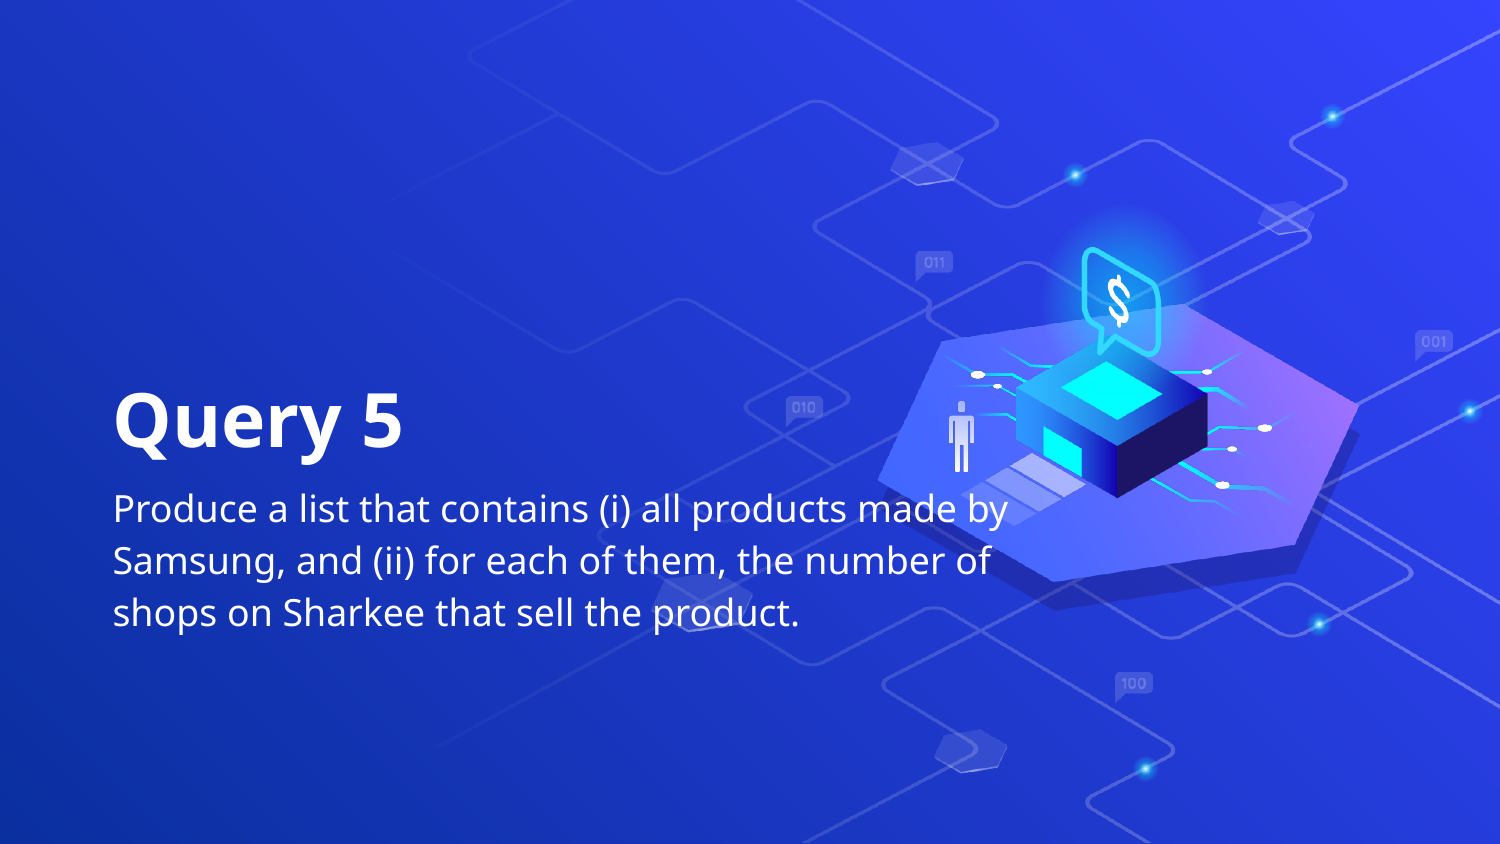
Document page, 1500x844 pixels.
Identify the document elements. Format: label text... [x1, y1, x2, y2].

picture [0, 0, 1500, 844]
subtitle Produce a list that contains (i) all products made by Samsung, and (ii) for each of them, the number of shops on Sharkee that sell the product. [112, 478, 1093, 608]
title Query 5 [112, 272, 812, 463]
